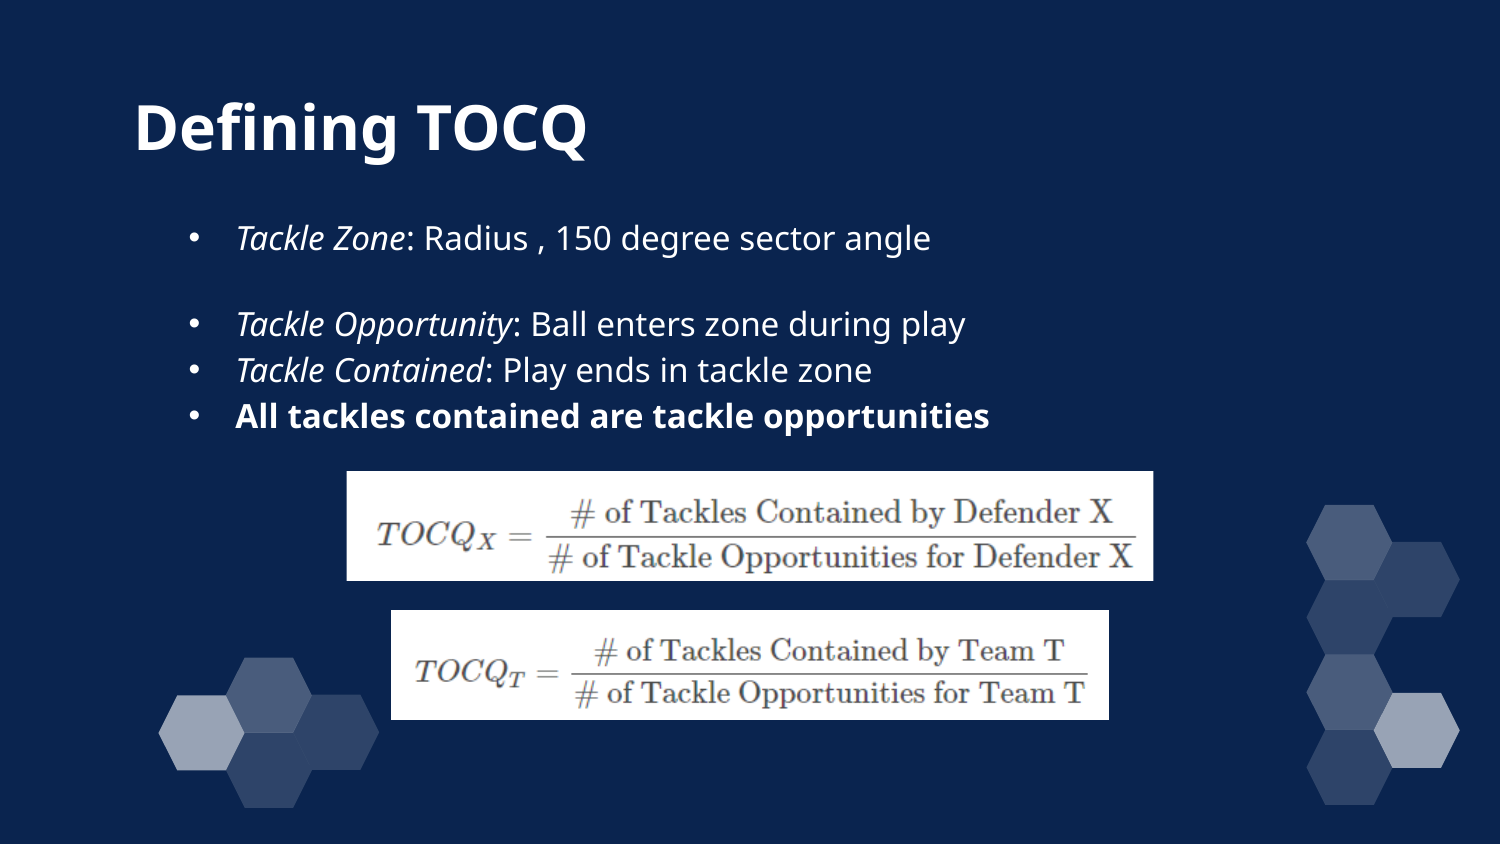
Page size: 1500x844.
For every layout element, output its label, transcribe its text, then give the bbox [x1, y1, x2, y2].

title Defining TOCQ [118, 72, 1382, 167]
picture [390, 610, 1110, 721]
picture [346, 471, 1154, 582]
